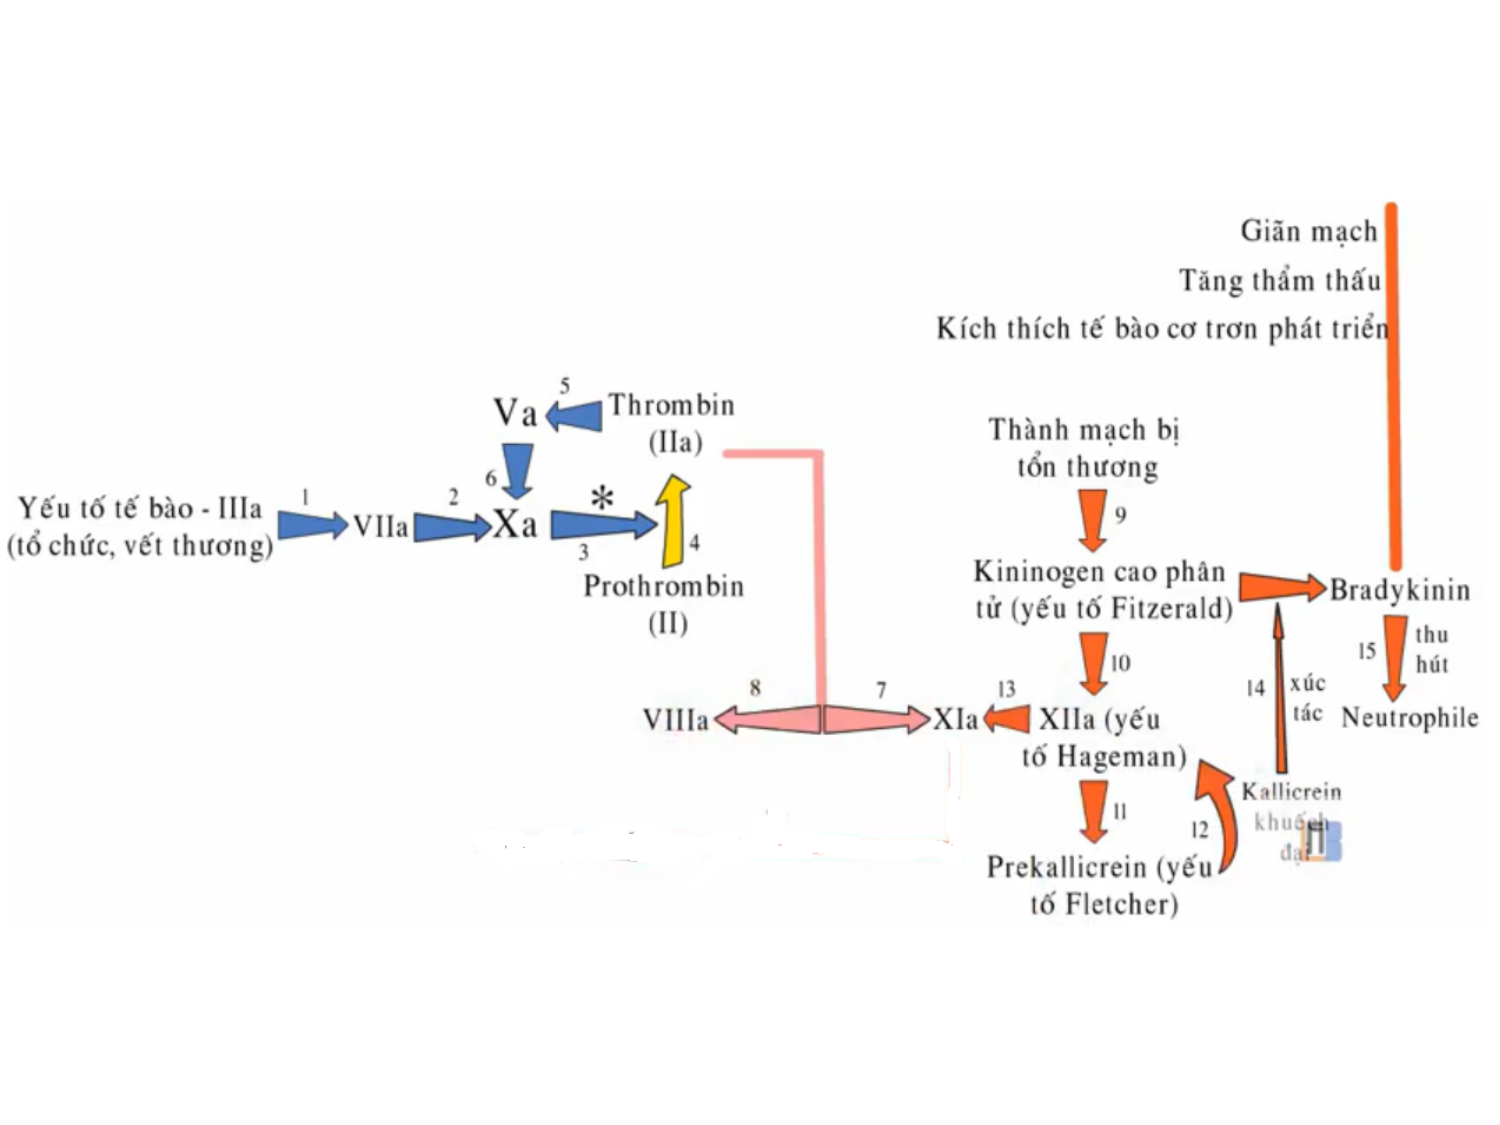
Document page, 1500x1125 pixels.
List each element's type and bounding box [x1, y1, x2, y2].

list [6, 199, 1484, 927]
